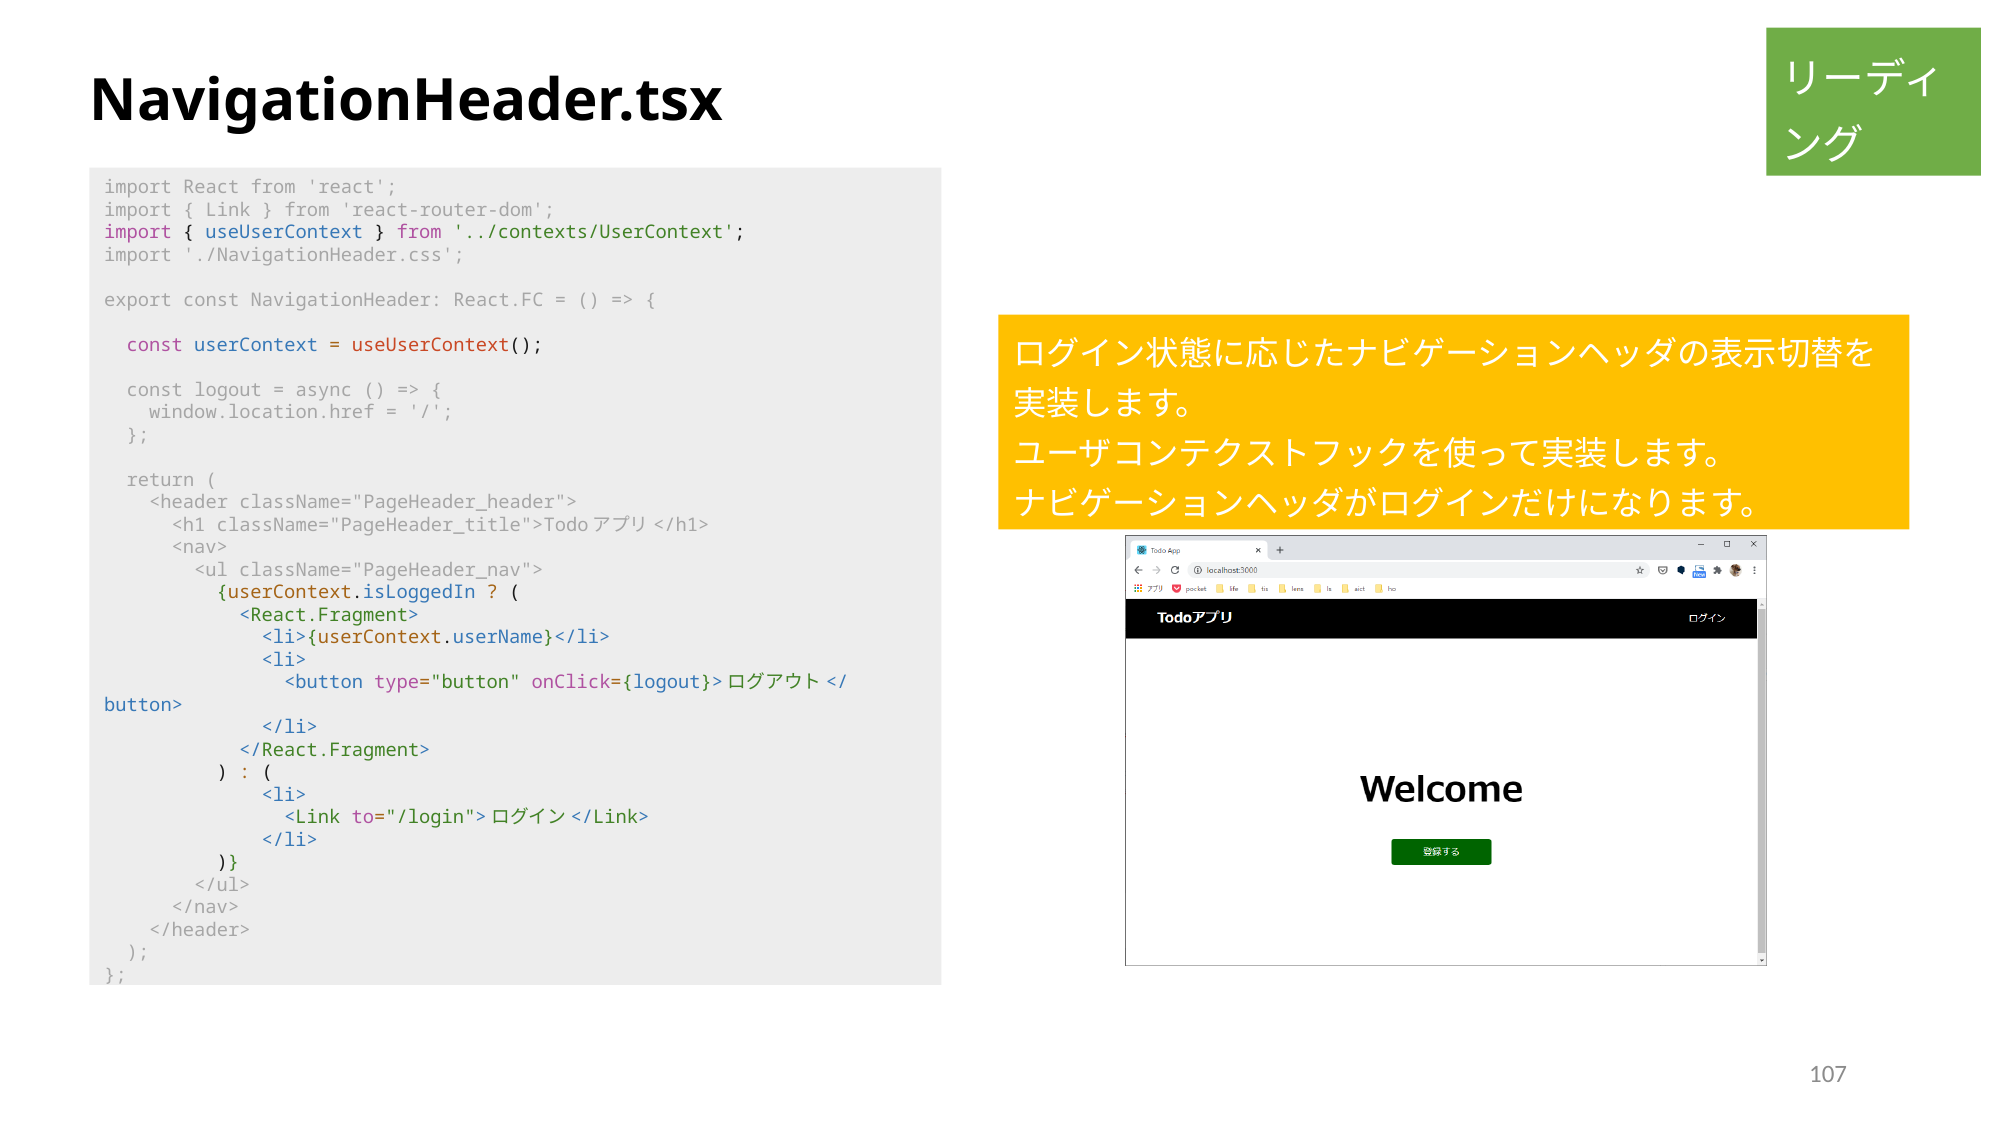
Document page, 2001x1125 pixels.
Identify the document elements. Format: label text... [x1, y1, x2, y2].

picture [1125, 535, 1767, 966]
text_box import React from 'react'; import { Link } from 'react-router-dom'; import { useUserContext } from '../contexts/UserContext'; import './NavigationHeader.css'; export const NavigationHeader: React.FC = () => { const userContext = useUserContext(); const logout = async () => { window.location.href = '/'; }; return ( <header className="PageHeader_header"> <h1 className="PageHeader_title">Todoアプリ</h1> <nav> <ul className="PageHeader_nav"> {userContext.isLoggedIn ? ( <React.Fragment> <li>{userContext.userName}</li> <li> <button type="button" onClick={logout}>ログアウト</button> </li> </React.Fragment> ) : ( <li> <Link to="/login">ログイン</Link> </li> )} </ul> </nav> </header> ); }; [89, 167, 942, 985]
text_box ログイン状態に応じたナビゲーションヘッダの表示切替を実装します。 ユーザコンテクストフックを使って実装します。 ナビゲーションヘッダがログインだけになります。 [998, 314, 1910, 530]
text_box NavigationHeader.tsx [74, 54, 1454, 140]
text_box リーディング [1766, 27, 1981, 176]
slide_number 107 [1412, 1042, 1863, 1103]
